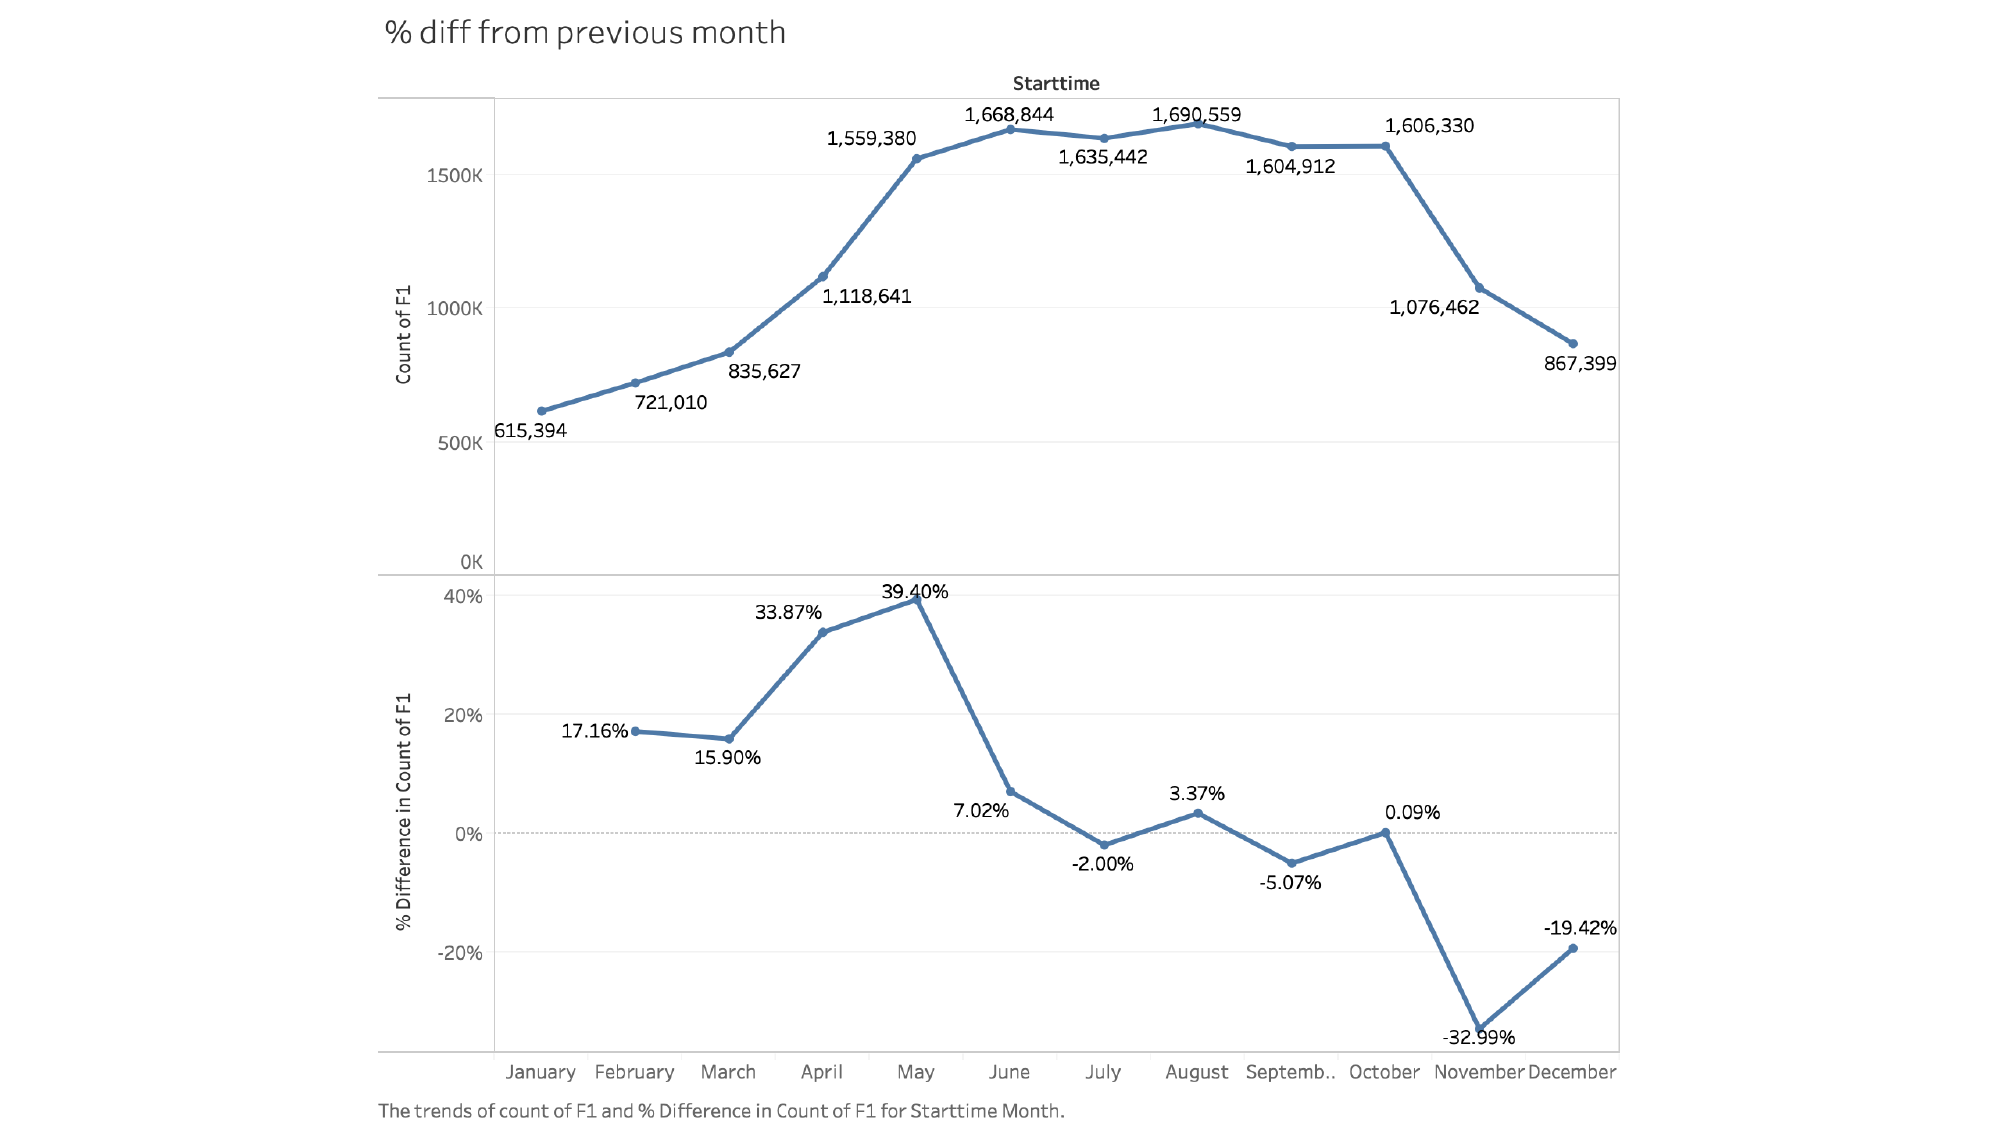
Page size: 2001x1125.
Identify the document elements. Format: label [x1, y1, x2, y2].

picture [378, 0, 1622, 1125]
